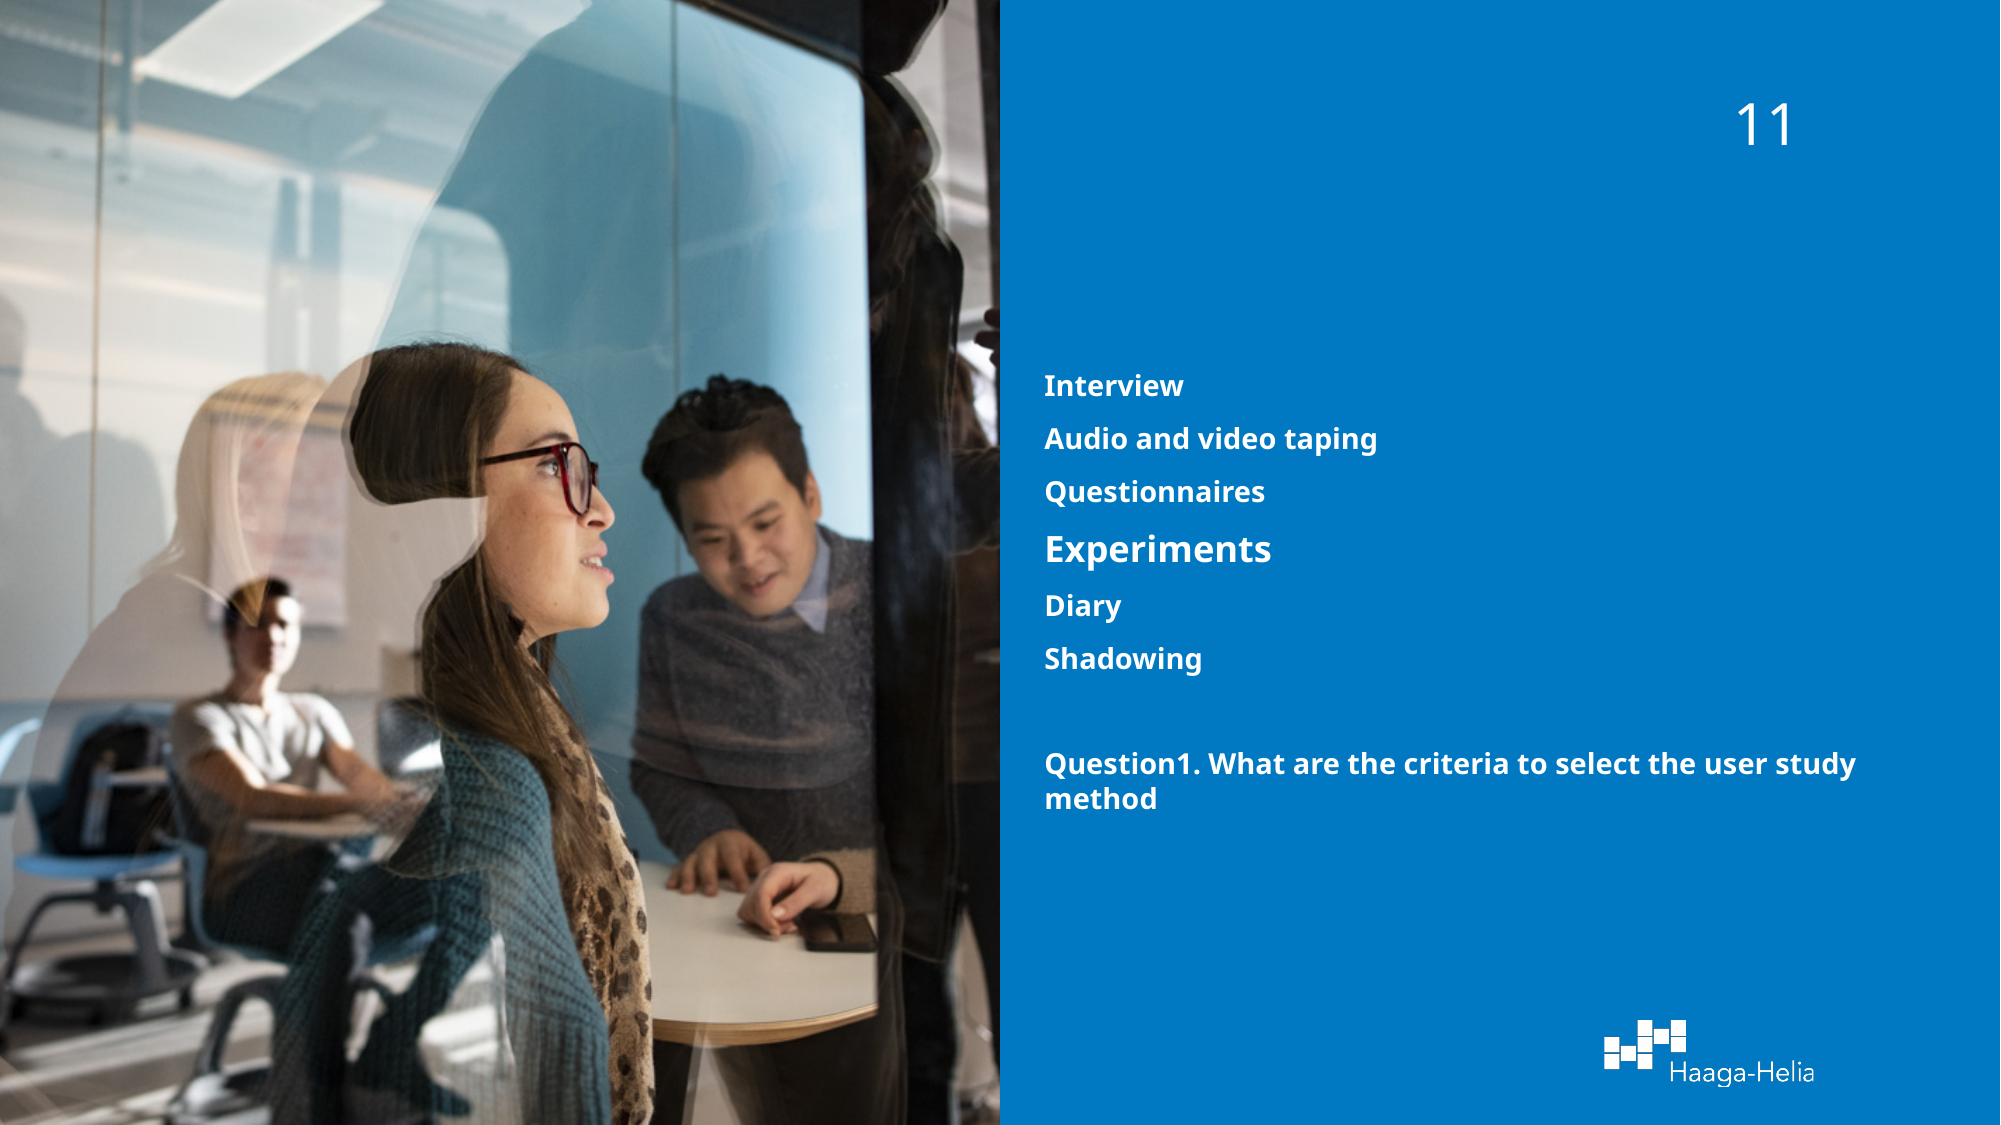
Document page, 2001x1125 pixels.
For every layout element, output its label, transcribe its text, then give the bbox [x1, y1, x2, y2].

picture [0, 0, 1000, 1125]
slide_number 11 [1698, 48, 1836, 175]
list Interview Audio and video taping Questionnaires Experiments Diary Shadowing Question1. What are the criteria to select the user study method [1029, 360, 1916, 827]
